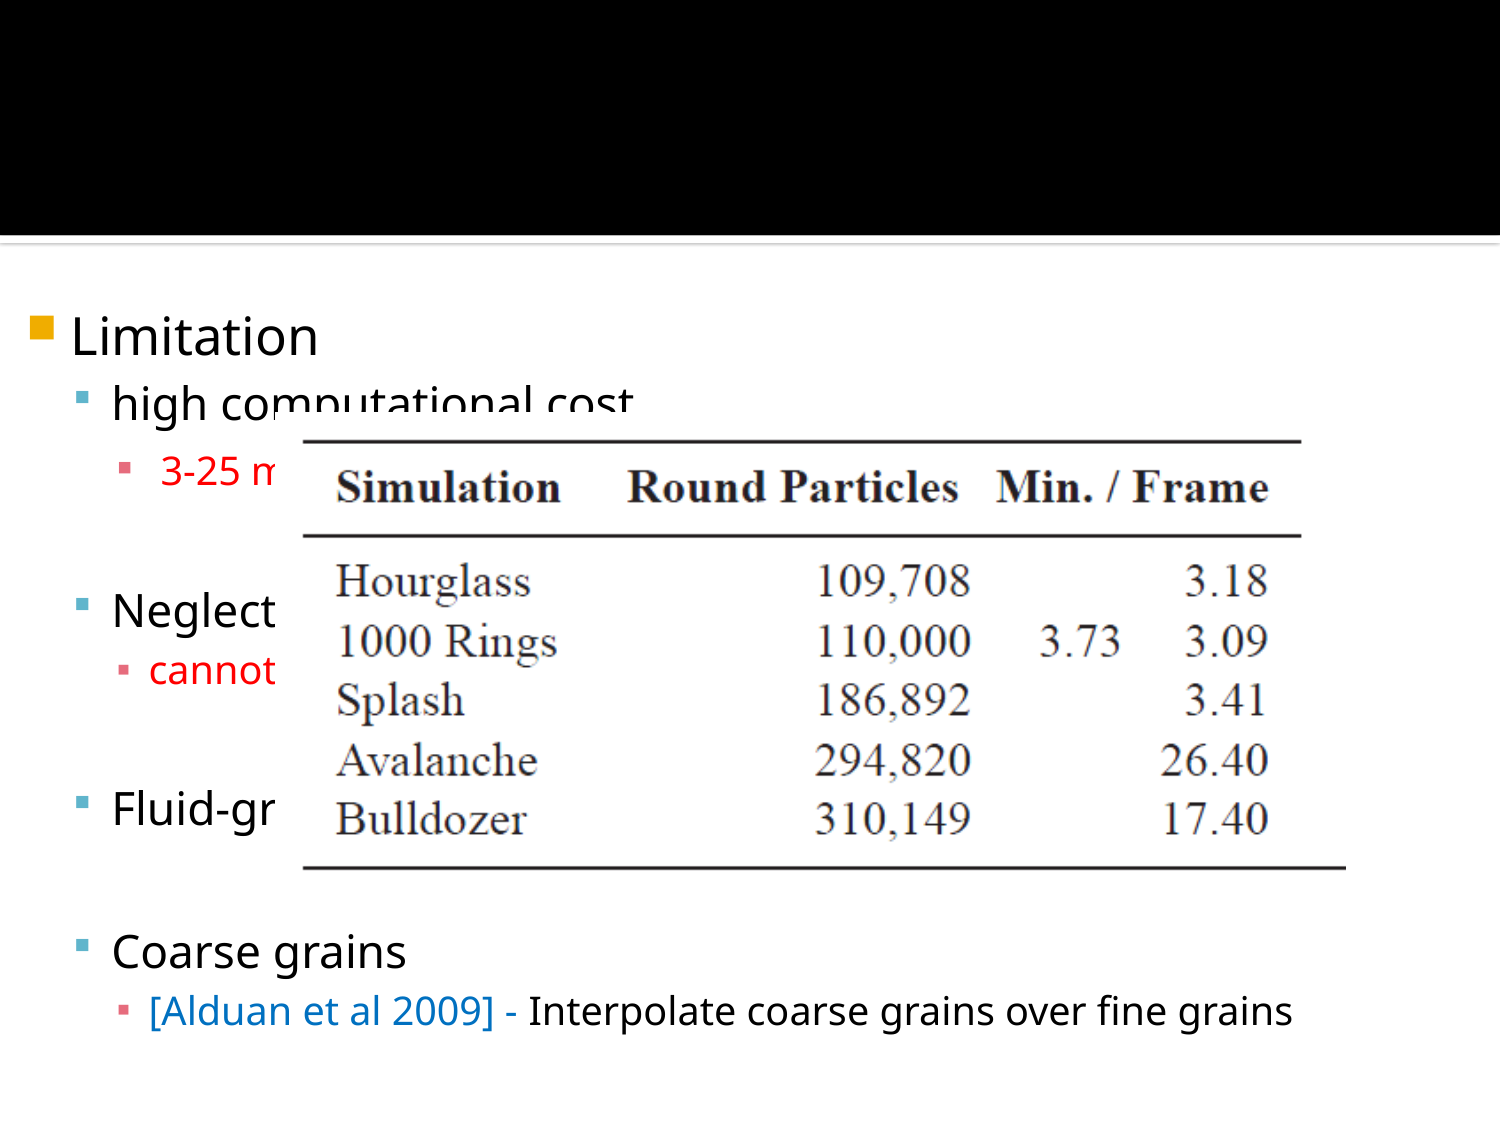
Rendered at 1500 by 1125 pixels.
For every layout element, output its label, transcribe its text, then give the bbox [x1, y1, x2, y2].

picture [274, 412, 1346, 888]
list Limitation high computational cost, 3-25 mins per frame Neglects cohesion cannot simulate moist sand Fluid-grain coupling Coarse grains [Alduan et al 2009] - Interpolate coarse grains over fine grains [0, 287, 1350, 1047]
